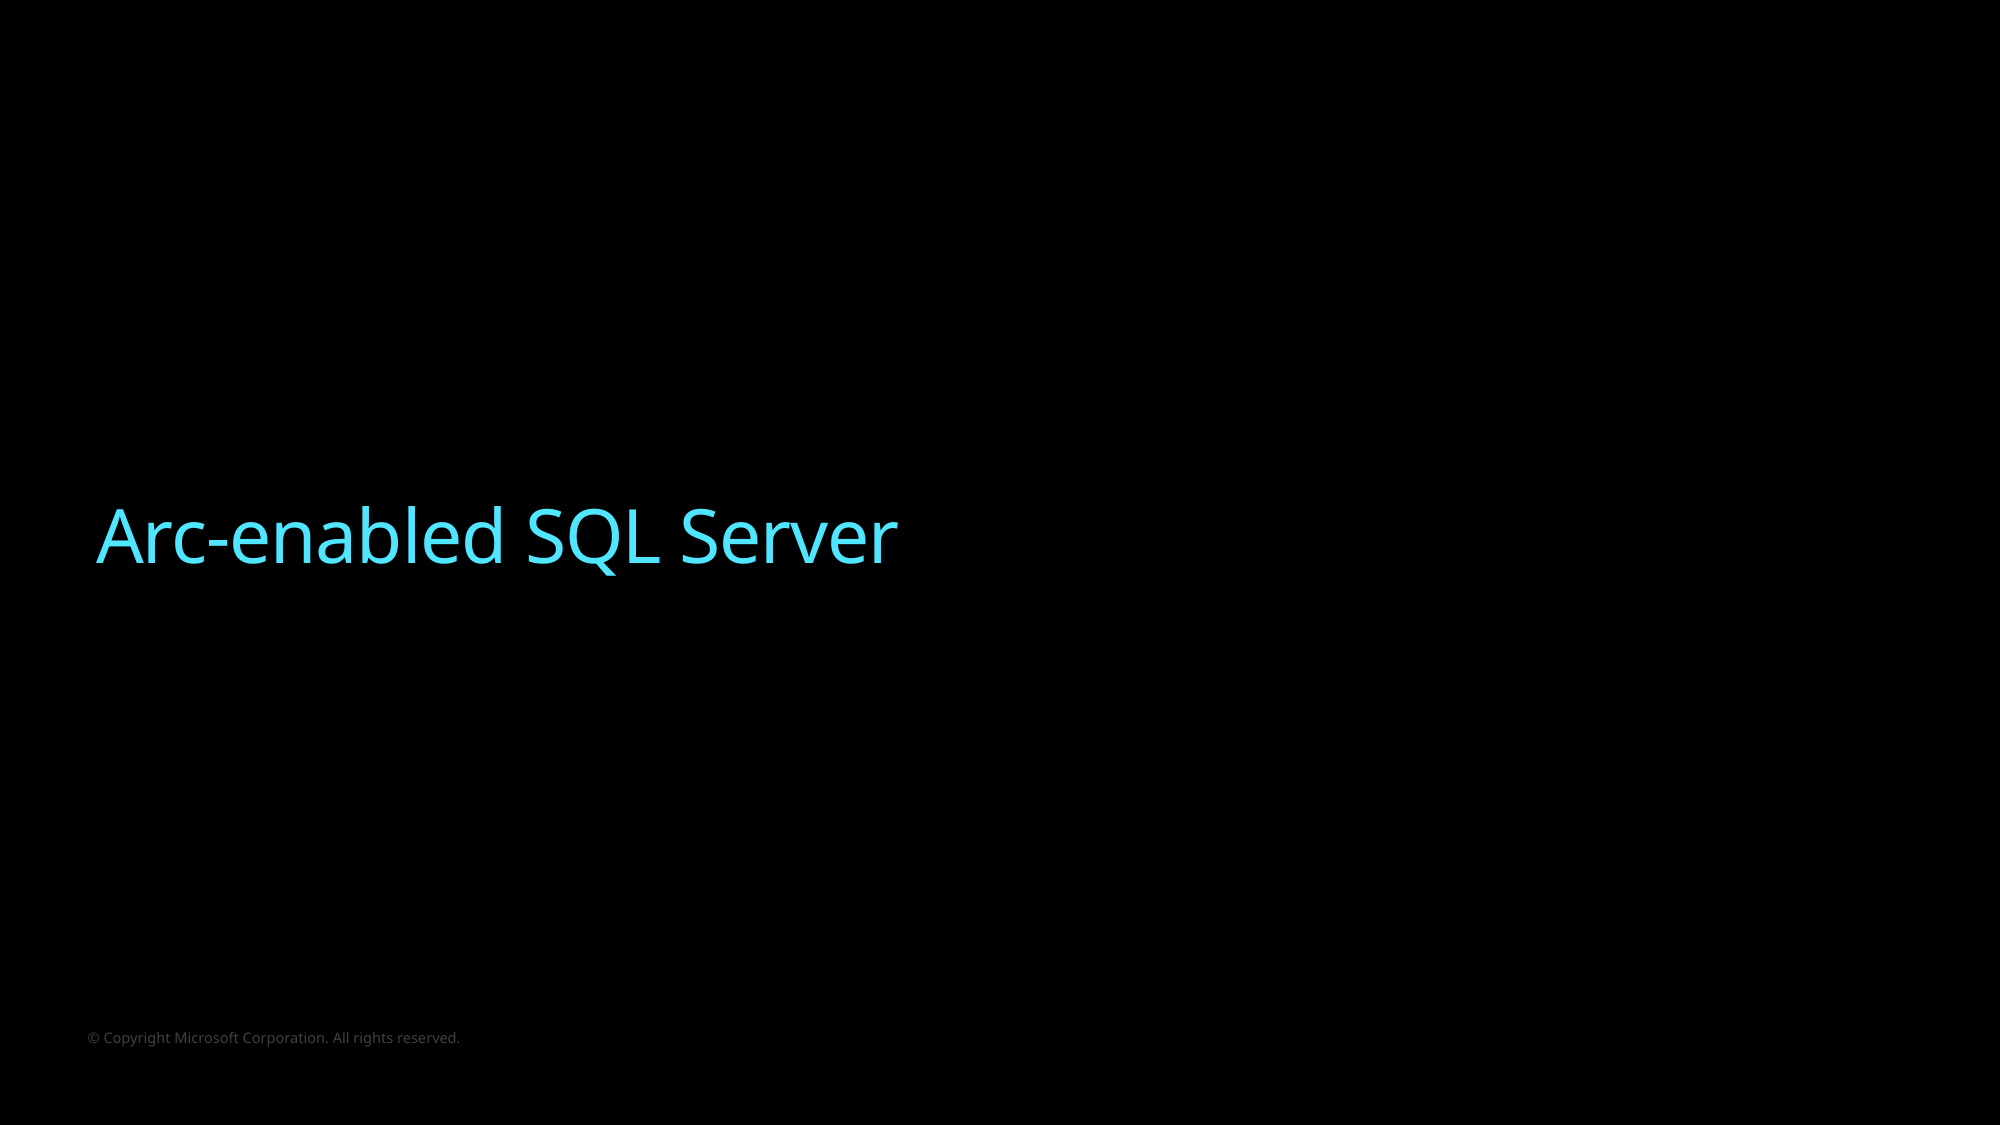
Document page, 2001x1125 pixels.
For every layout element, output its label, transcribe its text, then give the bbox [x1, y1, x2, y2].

title Arc-enabled SQL Server [96, 498, 1596, 580]
